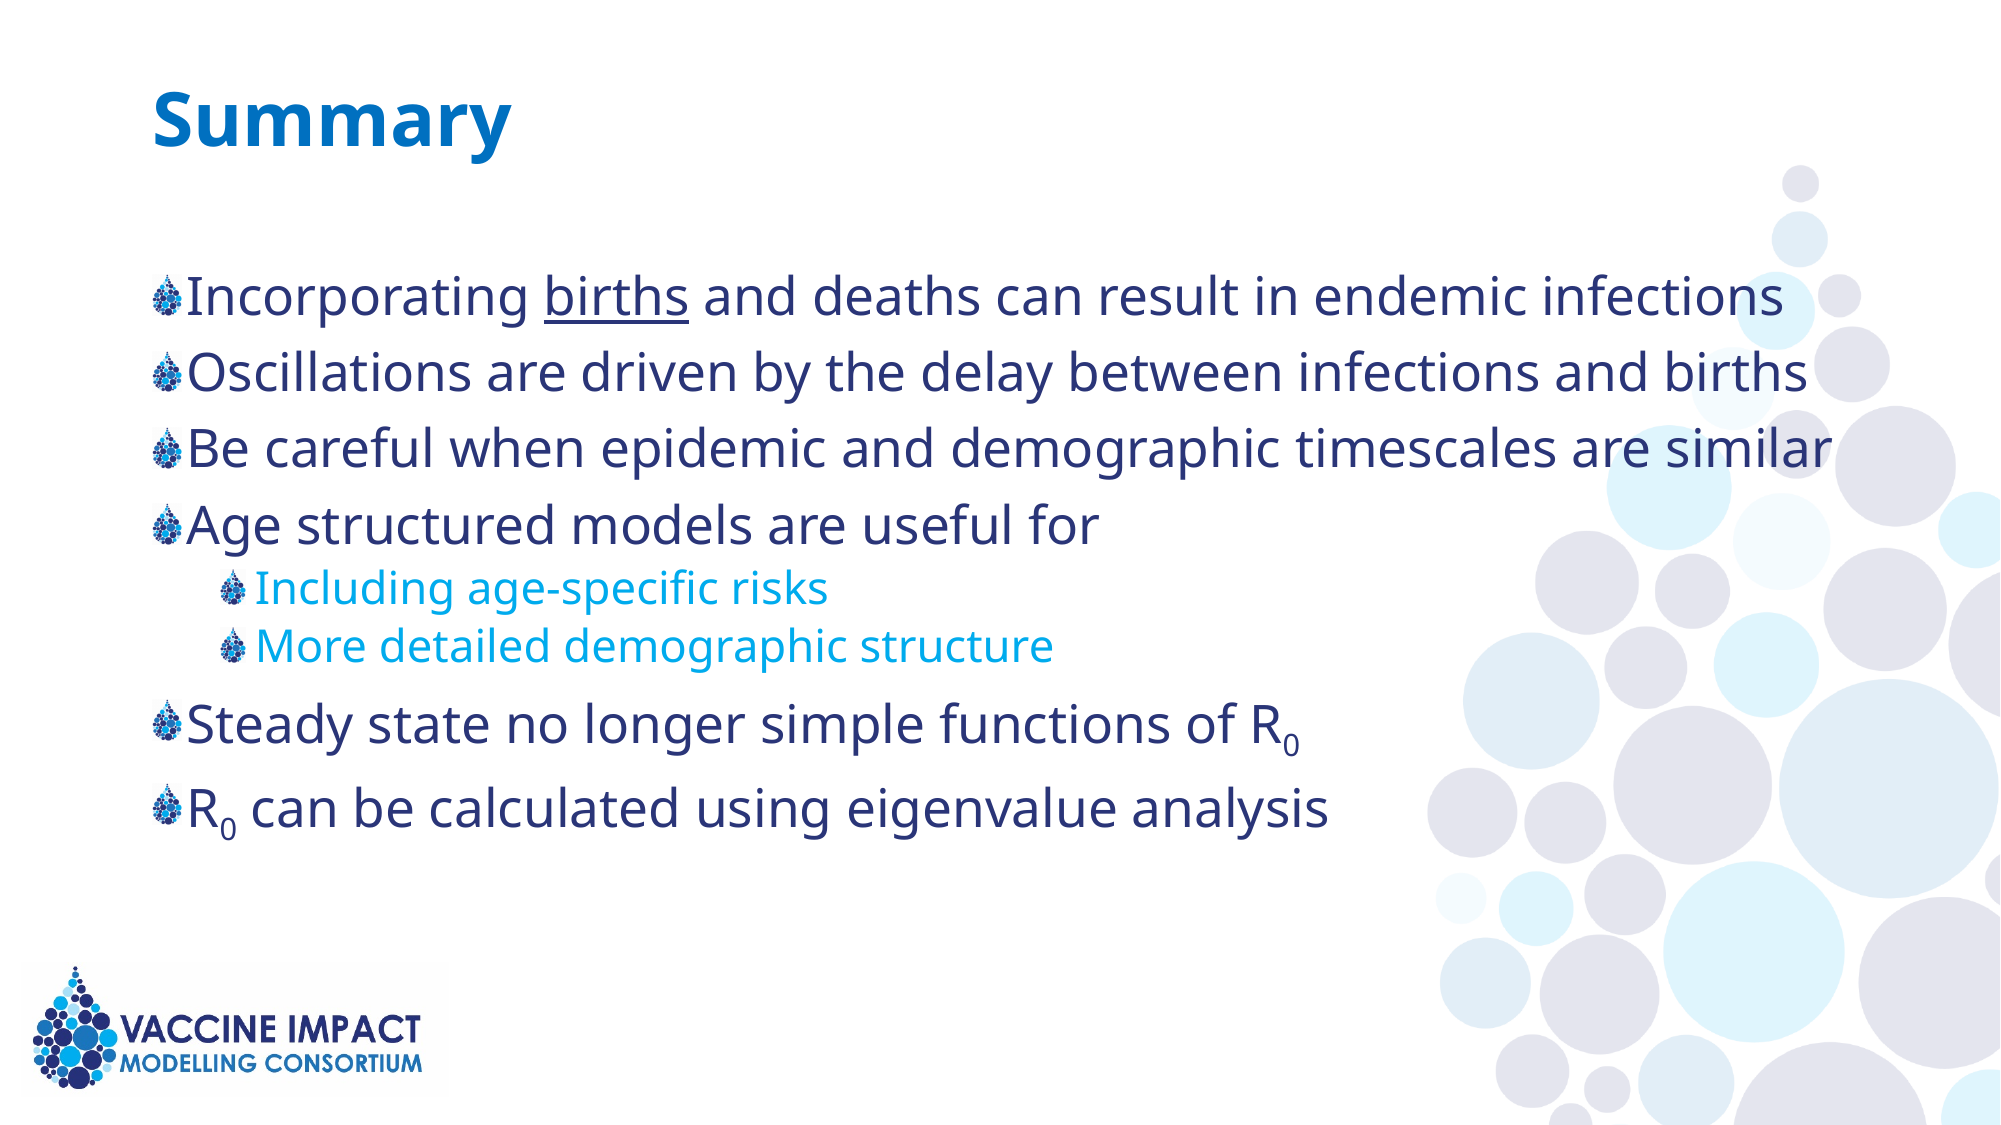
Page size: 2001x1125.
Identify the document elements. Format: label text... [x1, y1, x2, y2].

list Incorporating births and deaths can result in endemic infections Oscillations are driven by the delay between infections and births Be careful when epidemic and demographic timescales are similar Age structured models are useful for Including age-specific risks More detailed demographic structure Steady state no longer simple functions of R0 R0 can be calculated using eigenvalue analysis [137, 262, 1888, 894]
title Summary [137, 59, 1863, 185]
picture [0, 0, 2001, 1125]
